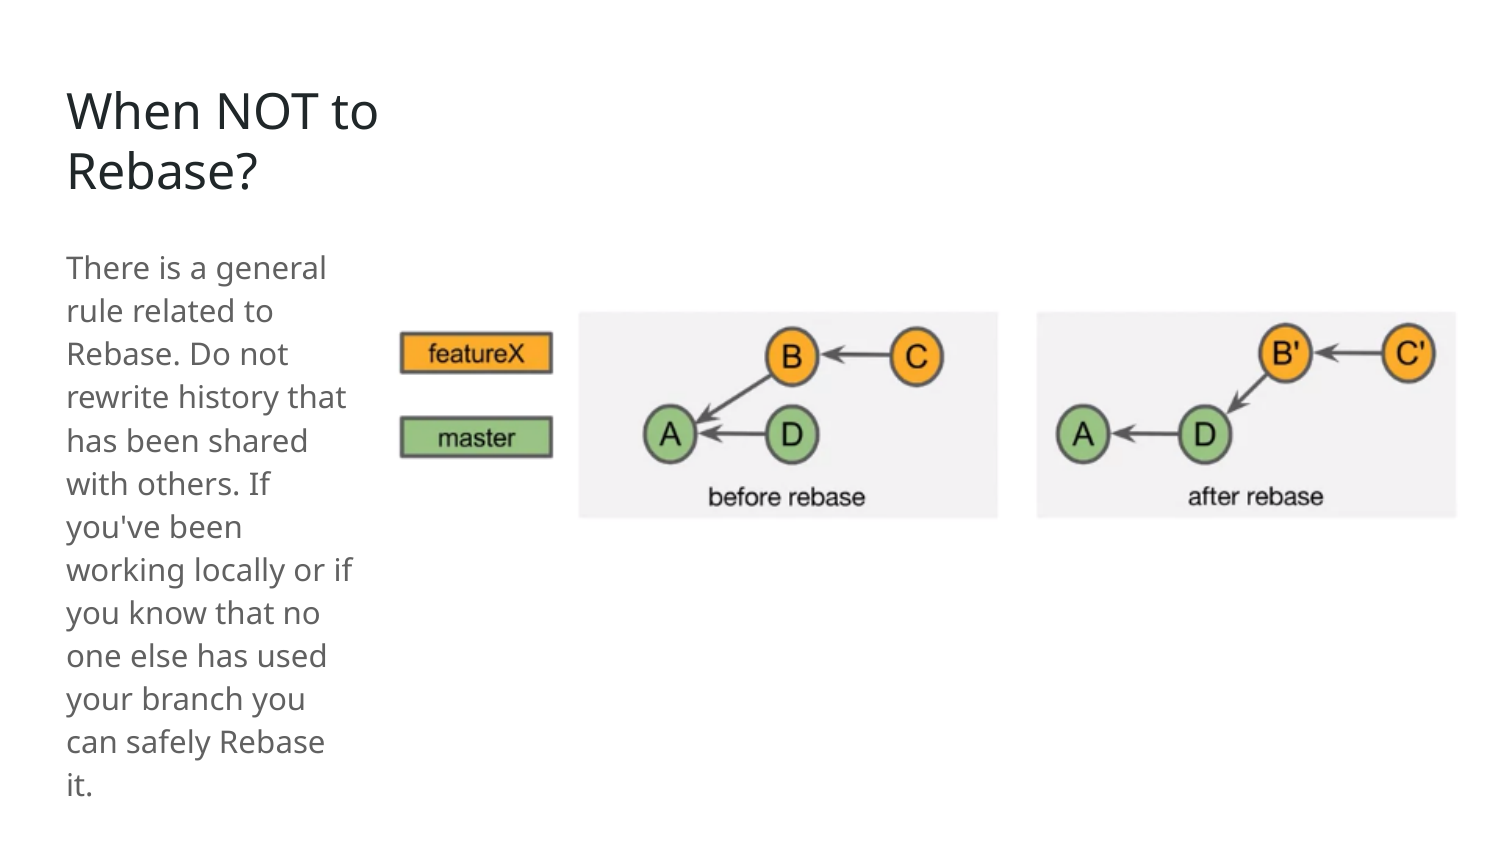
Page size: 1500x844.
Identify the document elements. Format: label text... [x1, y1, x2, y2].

picture [386, 265, 1481, 565]
list There is a general rule related to Rebase. Do not rewrite history that has been shared with others. If you've been working locally or if you know that no one else has used your branch you can safely Rebase it. [51, 227, 375, 750]
title When NOT to Rebase? [51, 91, 512, 216]
